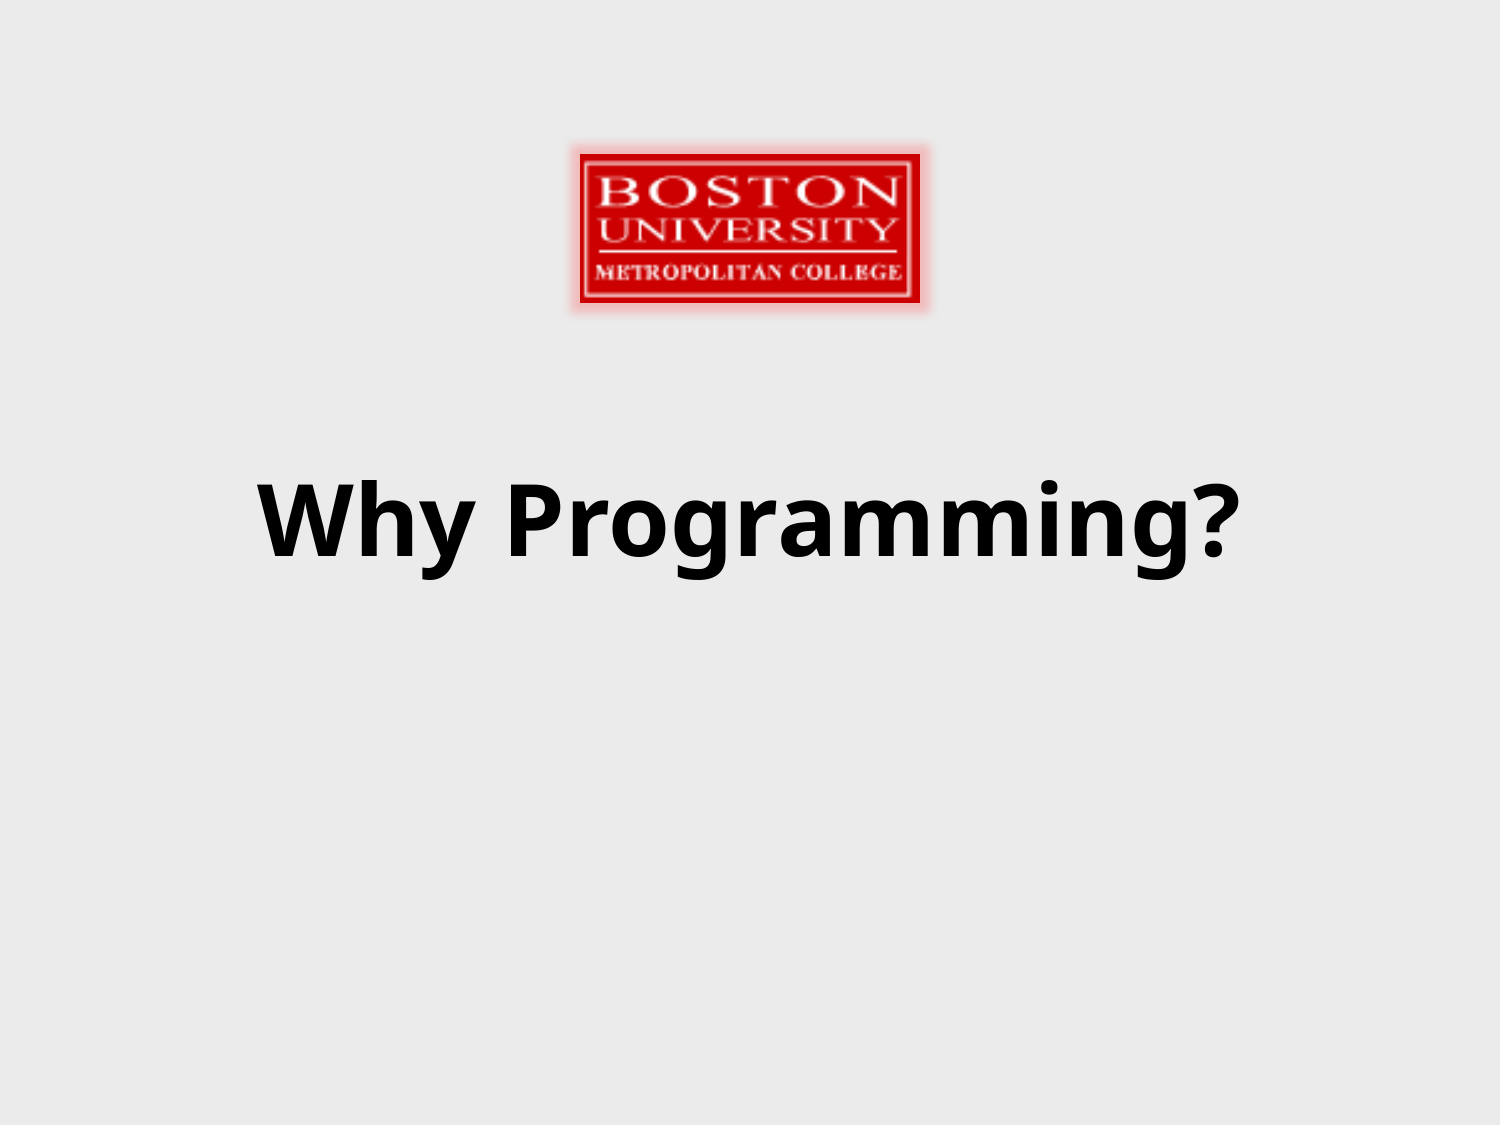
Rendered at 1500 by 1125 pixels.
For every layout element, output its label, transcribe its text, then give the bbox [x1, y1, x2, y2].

picture [580, 154, 920, 303]
title Why Programming? [112, 396, 1388, 638]
